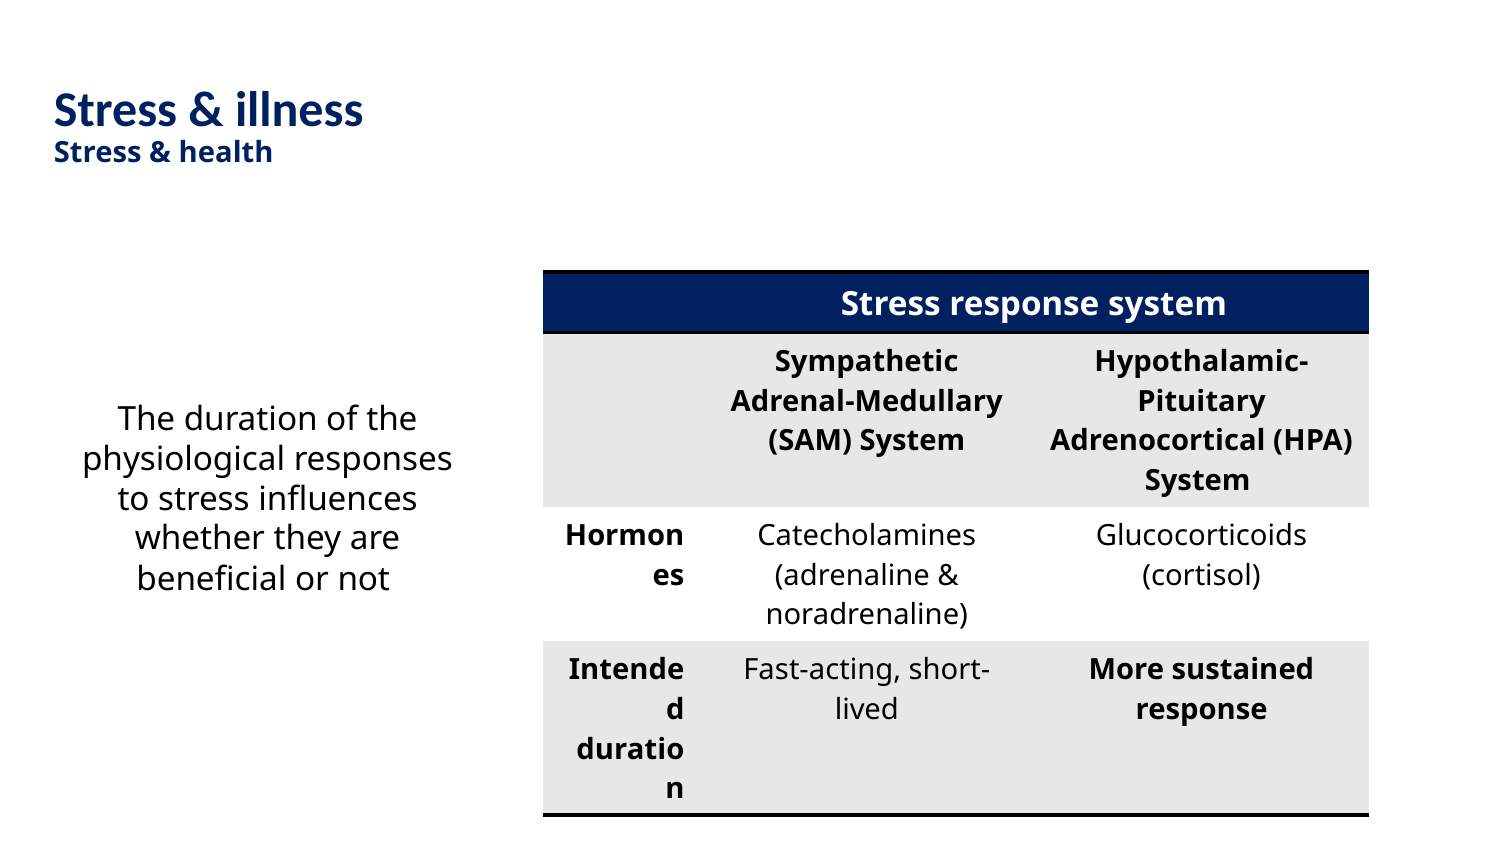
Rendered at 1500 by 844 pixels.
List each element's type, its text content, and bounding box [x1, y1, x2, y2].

table_header Stress response system [700, 274, 1369, 331]
table_cell Intended duration [543, 641, 700, 813]
table_cell Sympathetic Adrenal-Medullary (SAM) System [700, 334, 1034, 507]
table_cell Catecholamines (adrenaline & noradrenaline) [700, 507, 1034, 641]
table_cell Hypothalamic-Pituitary Adrenocortical (HPA) System [1034, 334, 1369, 507]
table_cell Hormones [543, 507, 700, 641]
table_cell More sustained response [1034, 641, 1369, 813]
text_box Stress & illness Stress & health [38, 60, 1247, 191]
table_cell Glucocorticoids (cortisol) [1034, 507, 1369, 641]
table_cell Fast-acting, short-lived [700, 641, 1034, 813]
table_cell [543, 334, 700, 507]
text_box The duration of the physiological responses to stress influences whether they are beneficial or not [64, 389, 472, 844]
table_header [543, 274, 700, 331]
